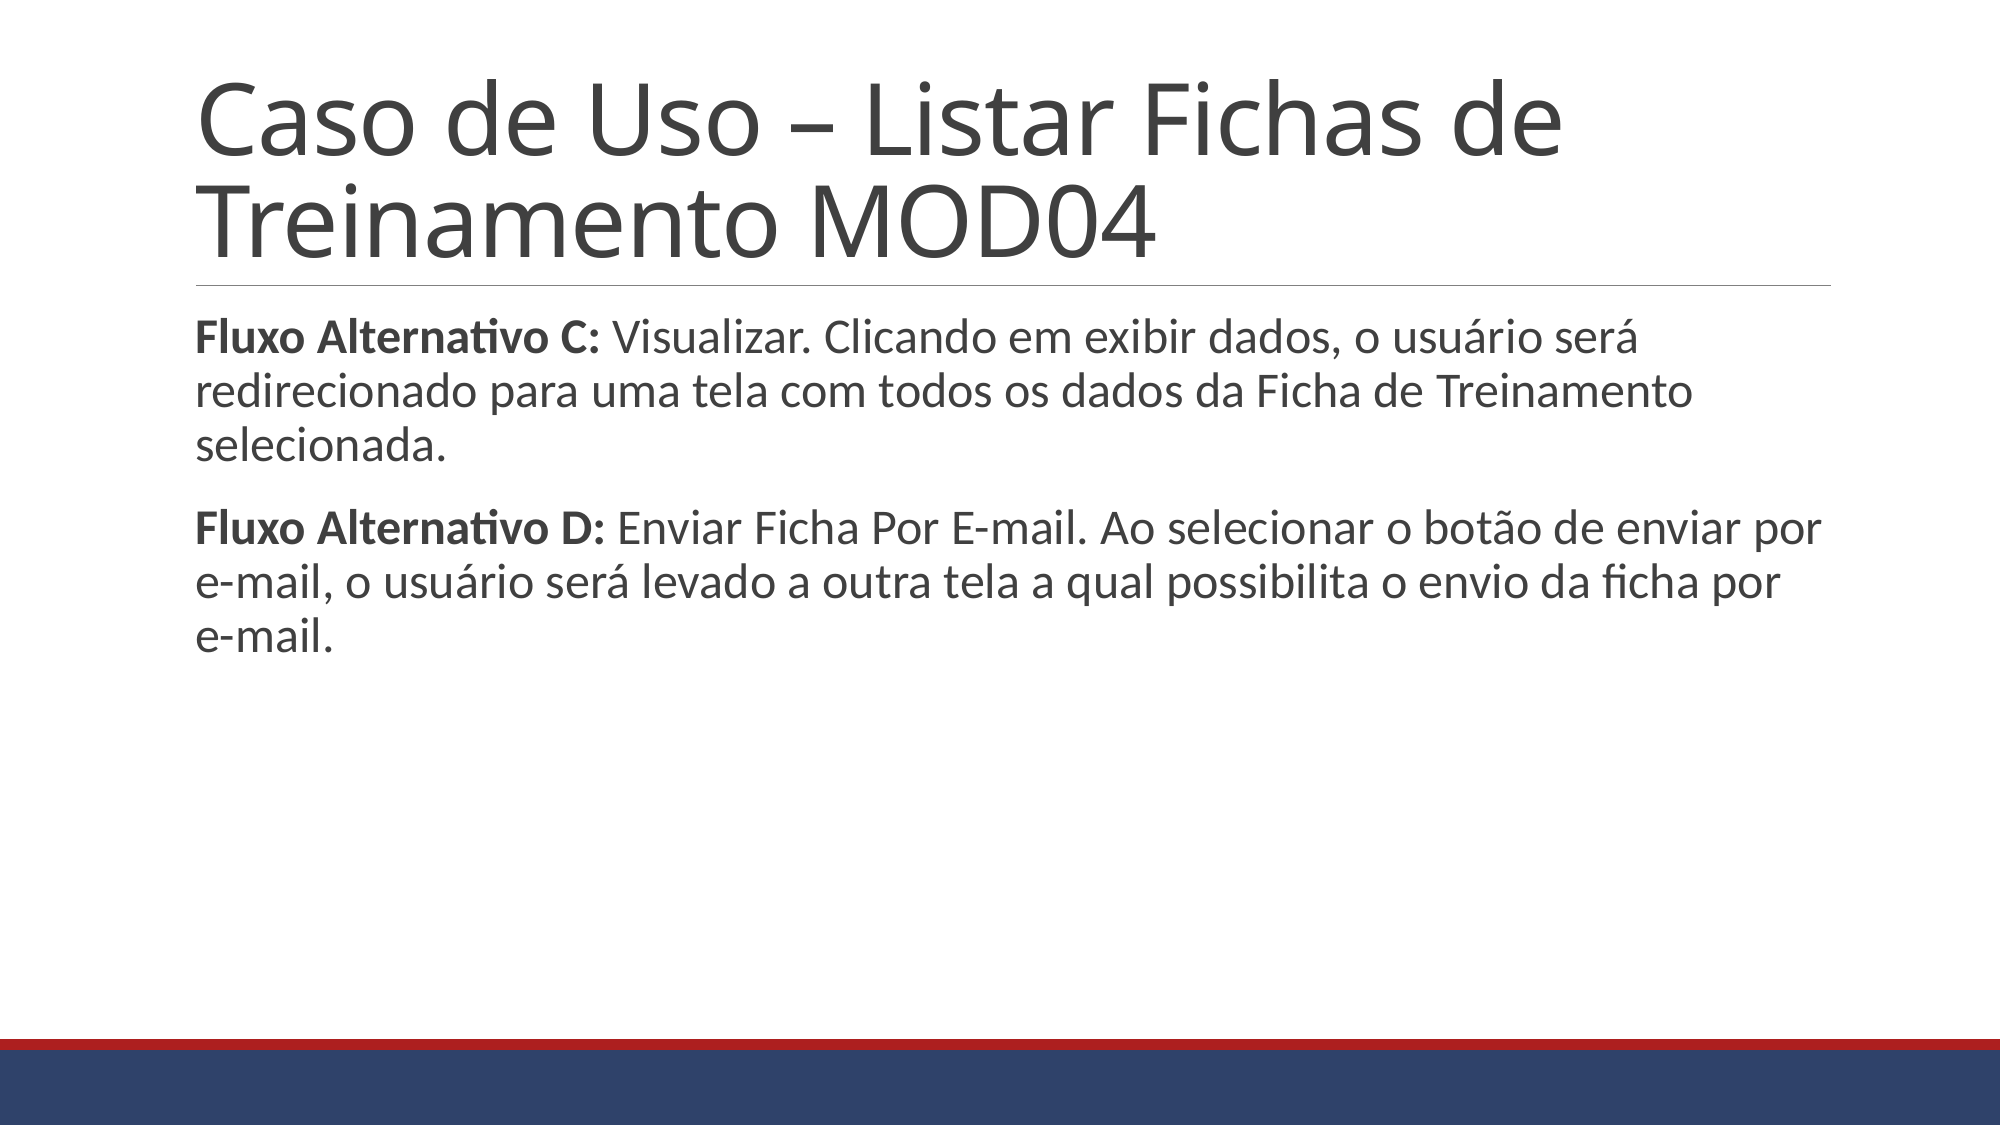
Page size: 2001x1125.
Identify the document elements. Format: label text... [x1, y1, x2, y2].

list Fluxo Alternativo C: Visualizar. Clicando em exibir dados, o usuário será redirecionado para uma tela com todos os dados da Ficha de Treinamento selecionada. Fluxo Alternativo D: Enviar Ficha Por E-mail. Ao selecionar o botão de enviar por e-mail, o usuário será levado a outra tela a qual possibilita o envio da ficha por e-mail. [180, 302, 1830, 963]
title Caso de Uso – Listar Fichas de Treinamento MOD04 [180, 47, 1830, 285]
